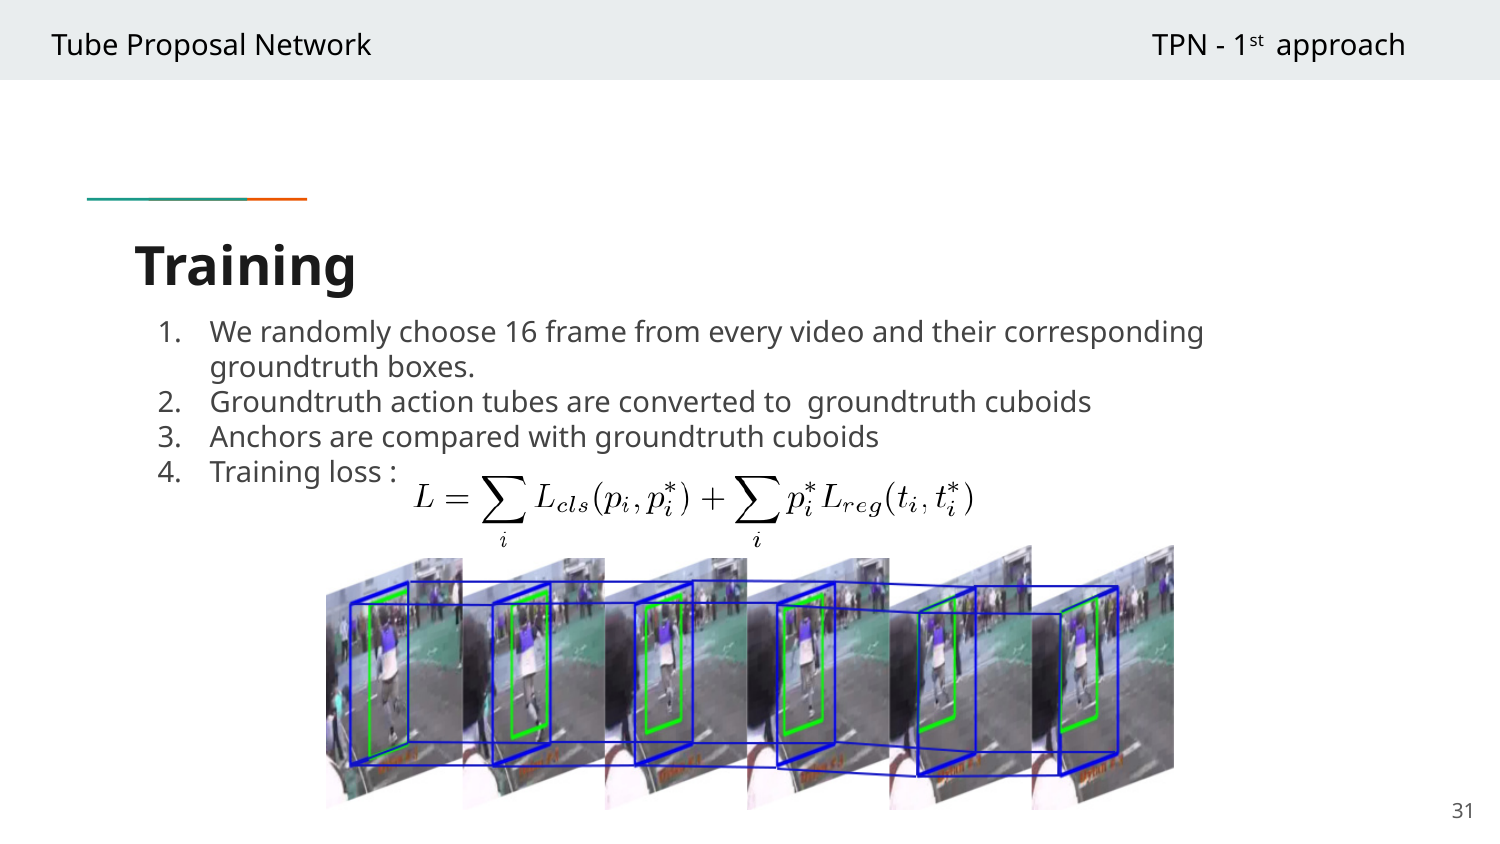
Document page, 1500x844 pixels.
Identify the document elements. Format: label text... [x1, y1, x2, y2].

picture [326, 455, 1174, 810]
text_box TPN - 1st approach [1100, 11, 1422, 77]
text_box We randomly choose 16 frame from every video and their corresponding groundtruth boxes. Groundtruth action tubes are converted to groundtruth cuboids Anchors are compared with groundtruth cuboids Training loss : [119, 298, 1240, 624]
title Training [119, 216, 623, 298]
slide_number ‹#› [1400, 779, 1491, 844]
text_box Tube Proposal Network [36, 11, 394, 77]
